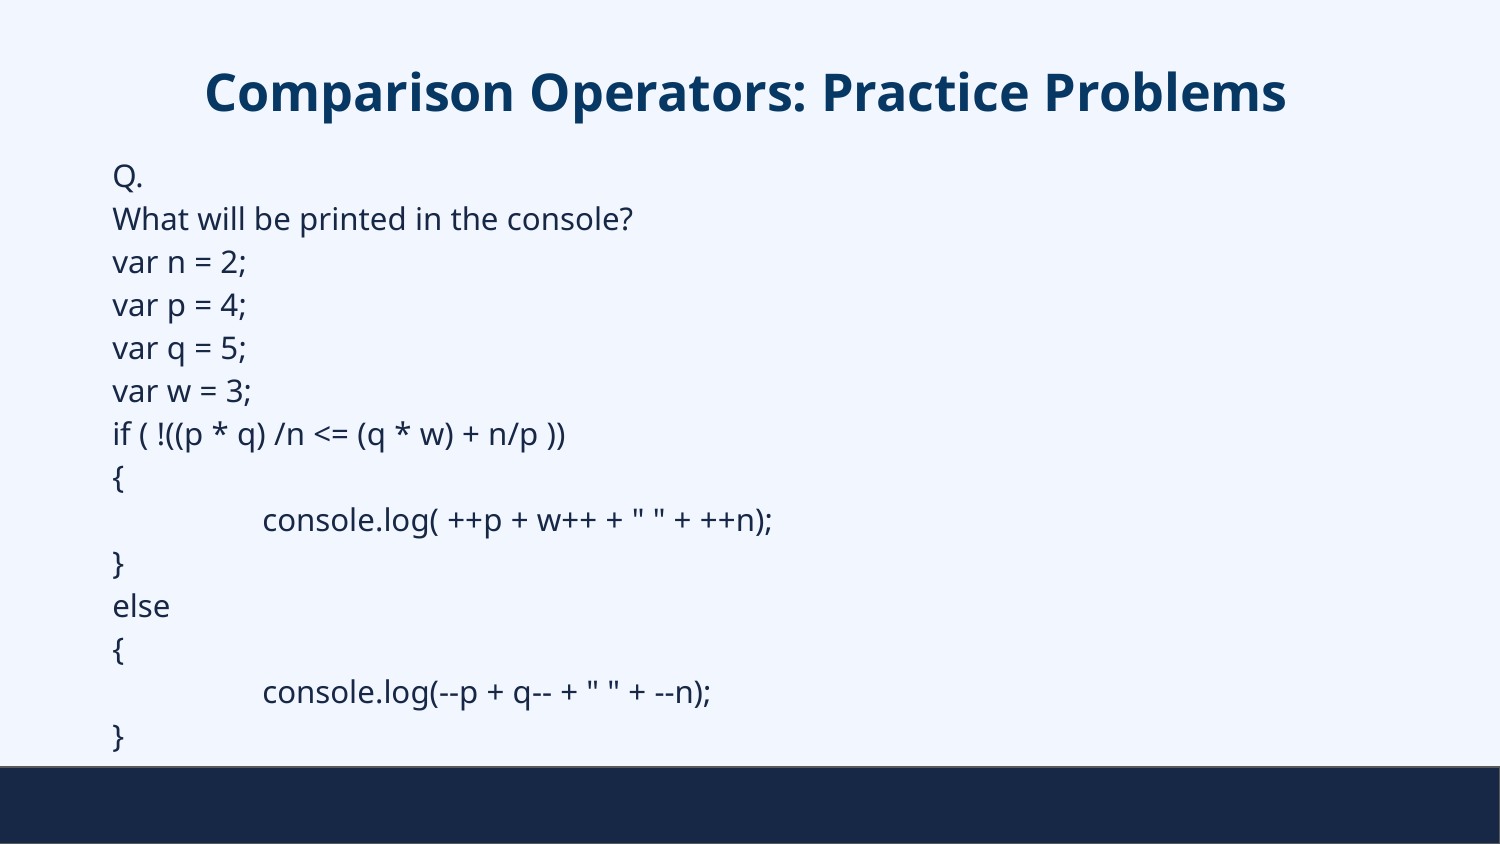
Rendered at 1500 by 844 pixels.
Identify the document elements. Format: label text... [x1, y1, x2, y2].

text_box Q. What will be printed in the console? var n = 2; var p = 4; var q = 5; var w = 3; if ( !((p * q) /n <= (q * w) + n/p )) { console.log( ++p + w++ + " " + ++n); } else { console.log(--p + q-- + " " + --n); } [97, 135, 1397, 699]
text_box [0, 767, 1500, 844]
title Comparison Operators: Practice Problems [29, 35, 1462, 148]
